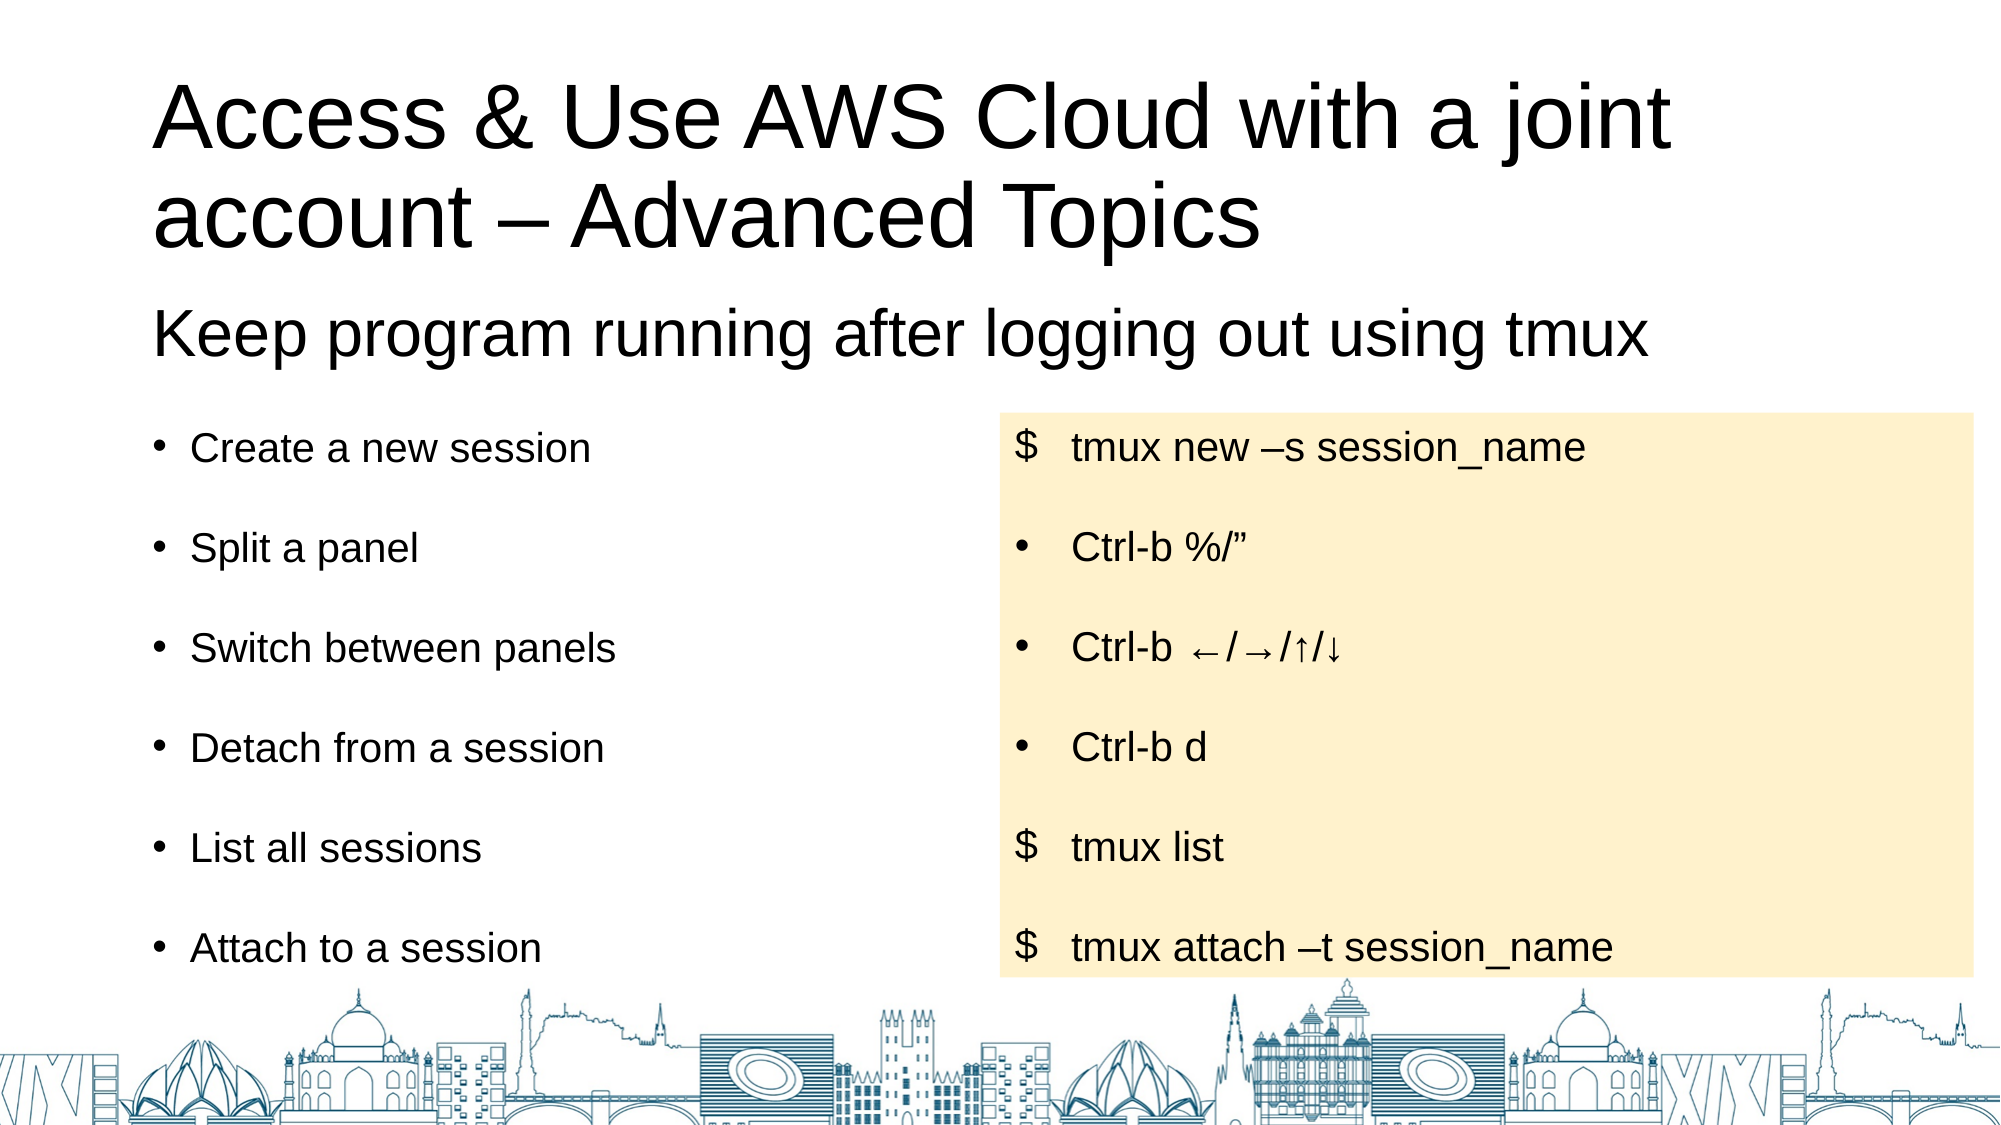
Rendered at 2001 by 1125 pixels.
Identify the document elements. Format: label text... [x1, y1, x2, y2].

list Keep program running after logging out using tmux [137, 291, 2000, 996]
title Access & Use AWS Cloud with a joint account – Advanced Topics [137, 59, 1863, 278]
text_box Create a new session Split a panel Switch between panels Detach from a session List all sessions Attach to a session [137, 413, 1000, 979]
text_box tmux new –s session_name Ctrl-b %/” Ctrl-b ←/→/↑/↓ Ctrl-b d tmux list tmux attach –t session_name [999, 412, 1974, 978]
picture [0, 0, 2000, 1125]
